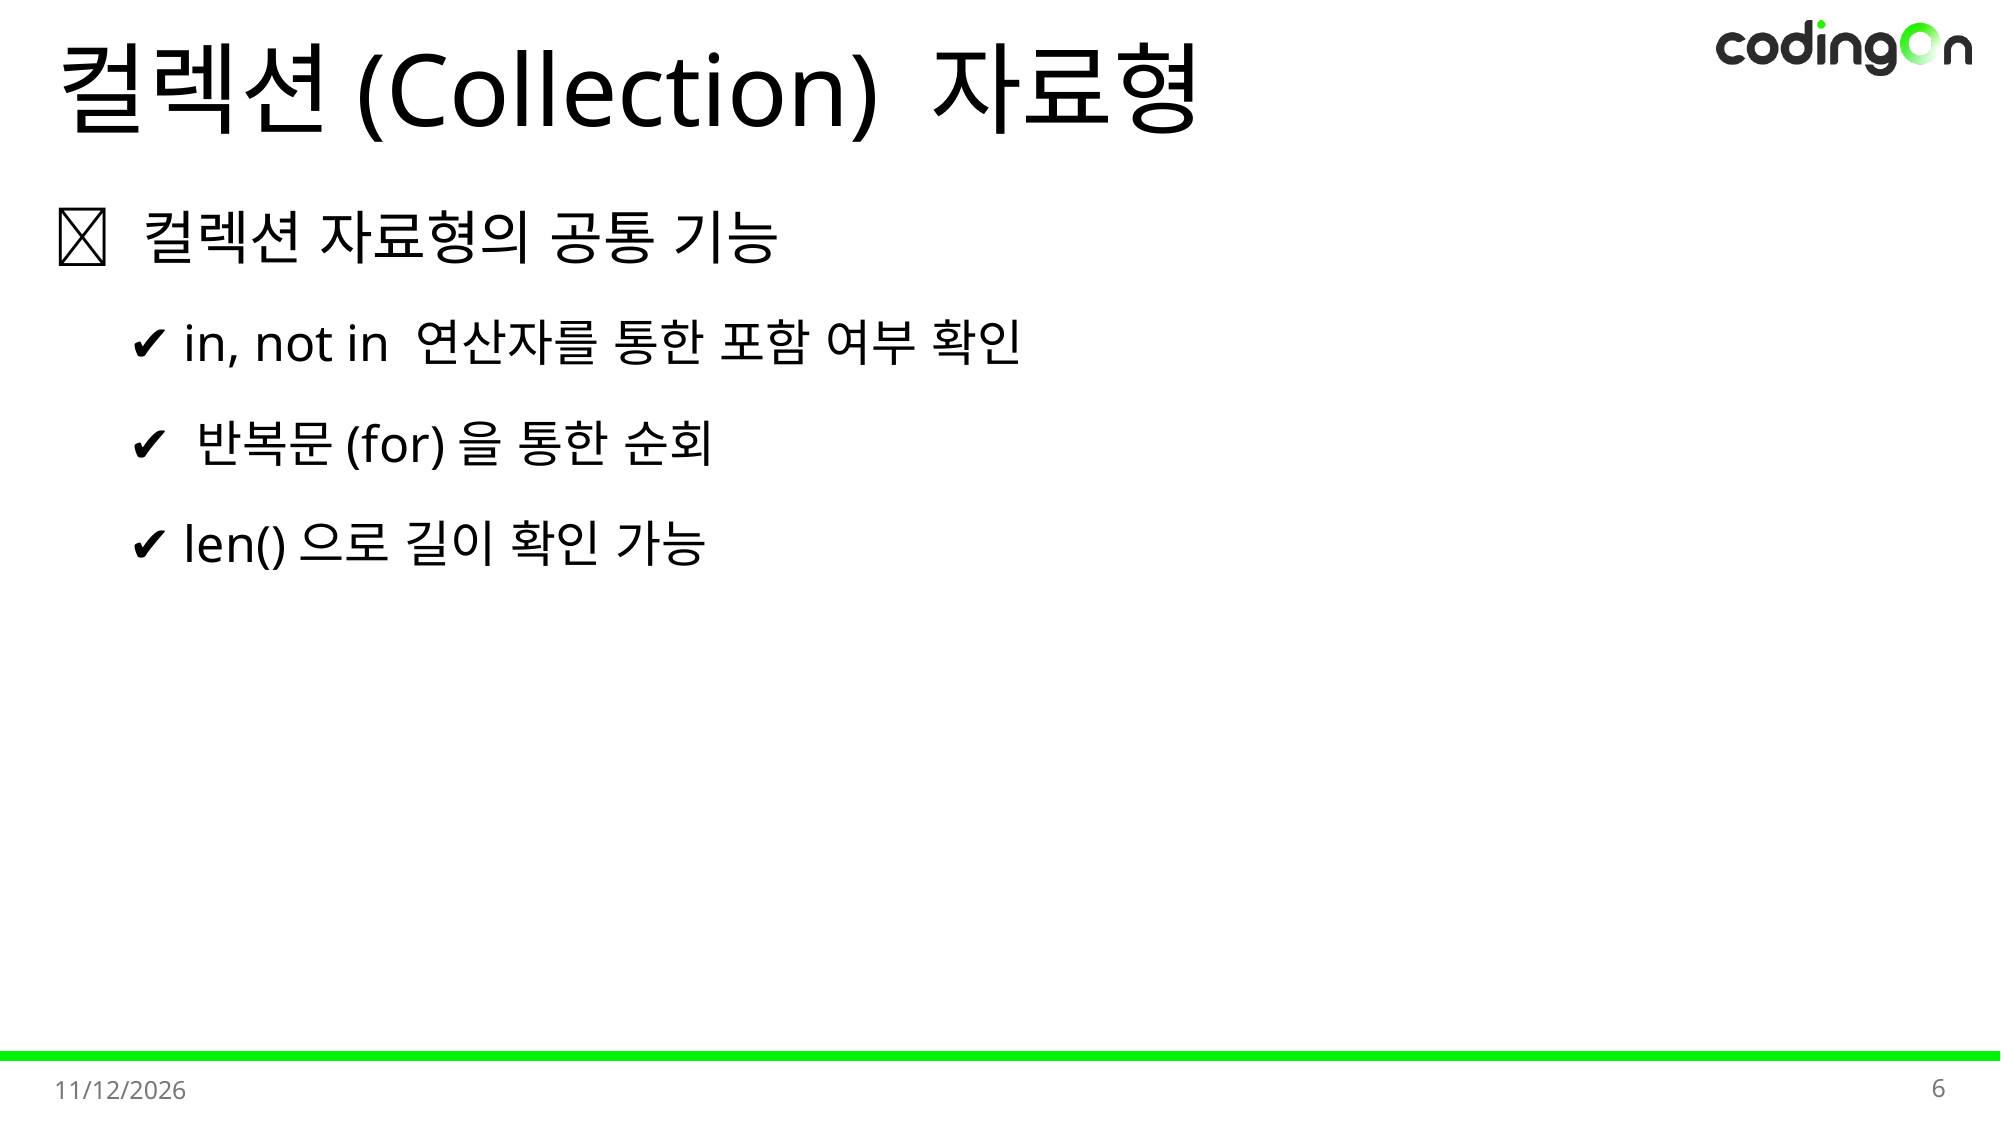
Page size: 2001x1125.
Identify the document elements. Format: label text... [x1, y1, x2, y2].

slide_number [39, 1061, 490, 1122]
picture [1767, 20, 1972, 76]
title 컬렉션(Collection) 자료형 [41, 0, 1767, 158]
slide_number 6 [1510, 1059, 1961, 1120]
text_box ✅ 컬렉션 자료형의 공통 기능 ✔️ in, not in 연산자를 통한 포함 여부 확인 ✔️ 반복문(for)을 통한 순회 ✔️ len()으로 길이 확인 가능 [39, 158, 1959, 598]
